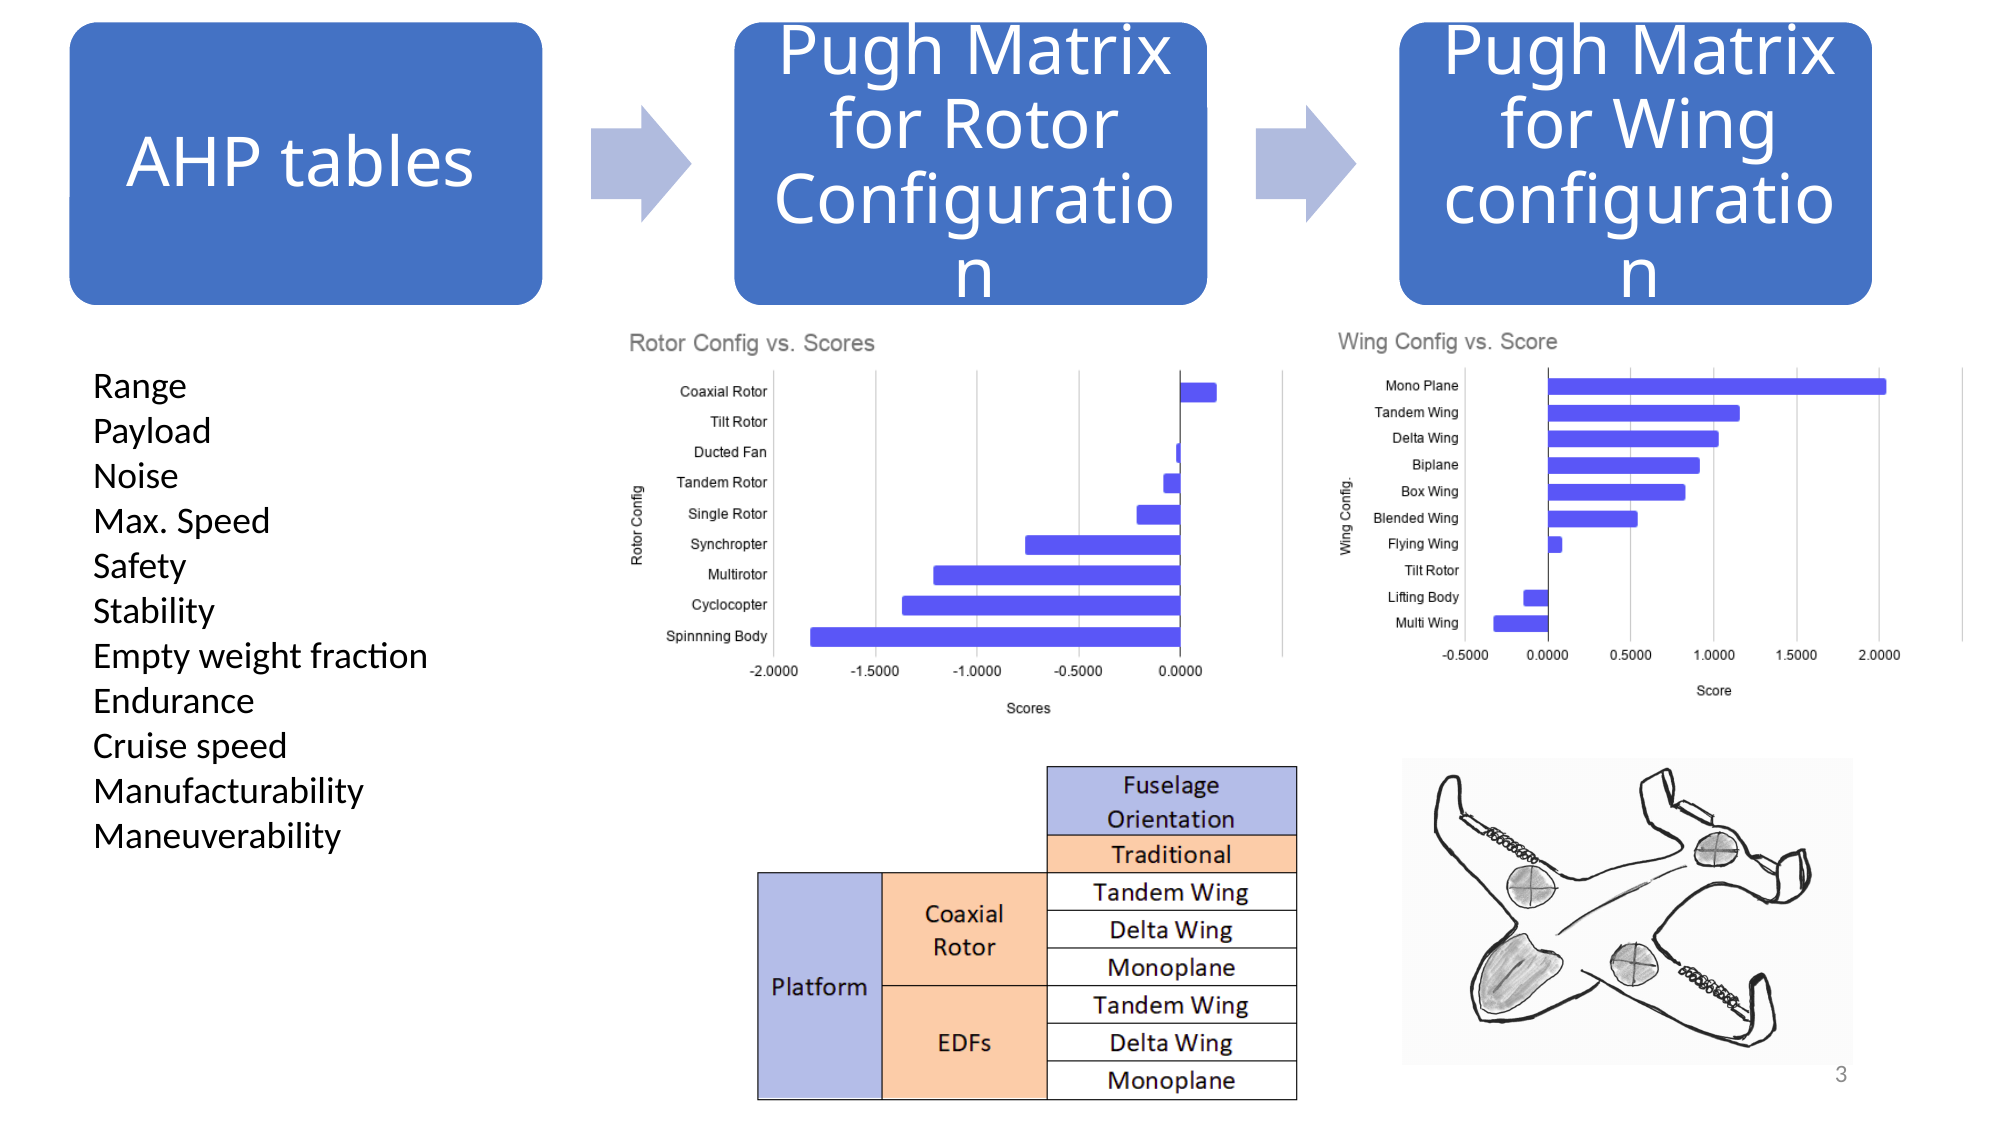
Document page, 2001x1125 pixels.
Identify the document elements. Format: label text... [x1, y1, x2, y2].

picture [607, 307, 1304, 739]
slide_number 3 [1412, 1042, 1863, 1103]
text_box Range Payload Noise Max. Speed Safety Stability Empty weight fraction Endurance Cruise speed Manufacturability Maneuverability [78, 644, 609, 864]
picture [746, 757, 1303, 1106]
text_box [66, 0, 1875, 644]
picture [1402, 758, 1853, 1065]
picture [1317, 307, 1983, 720]
